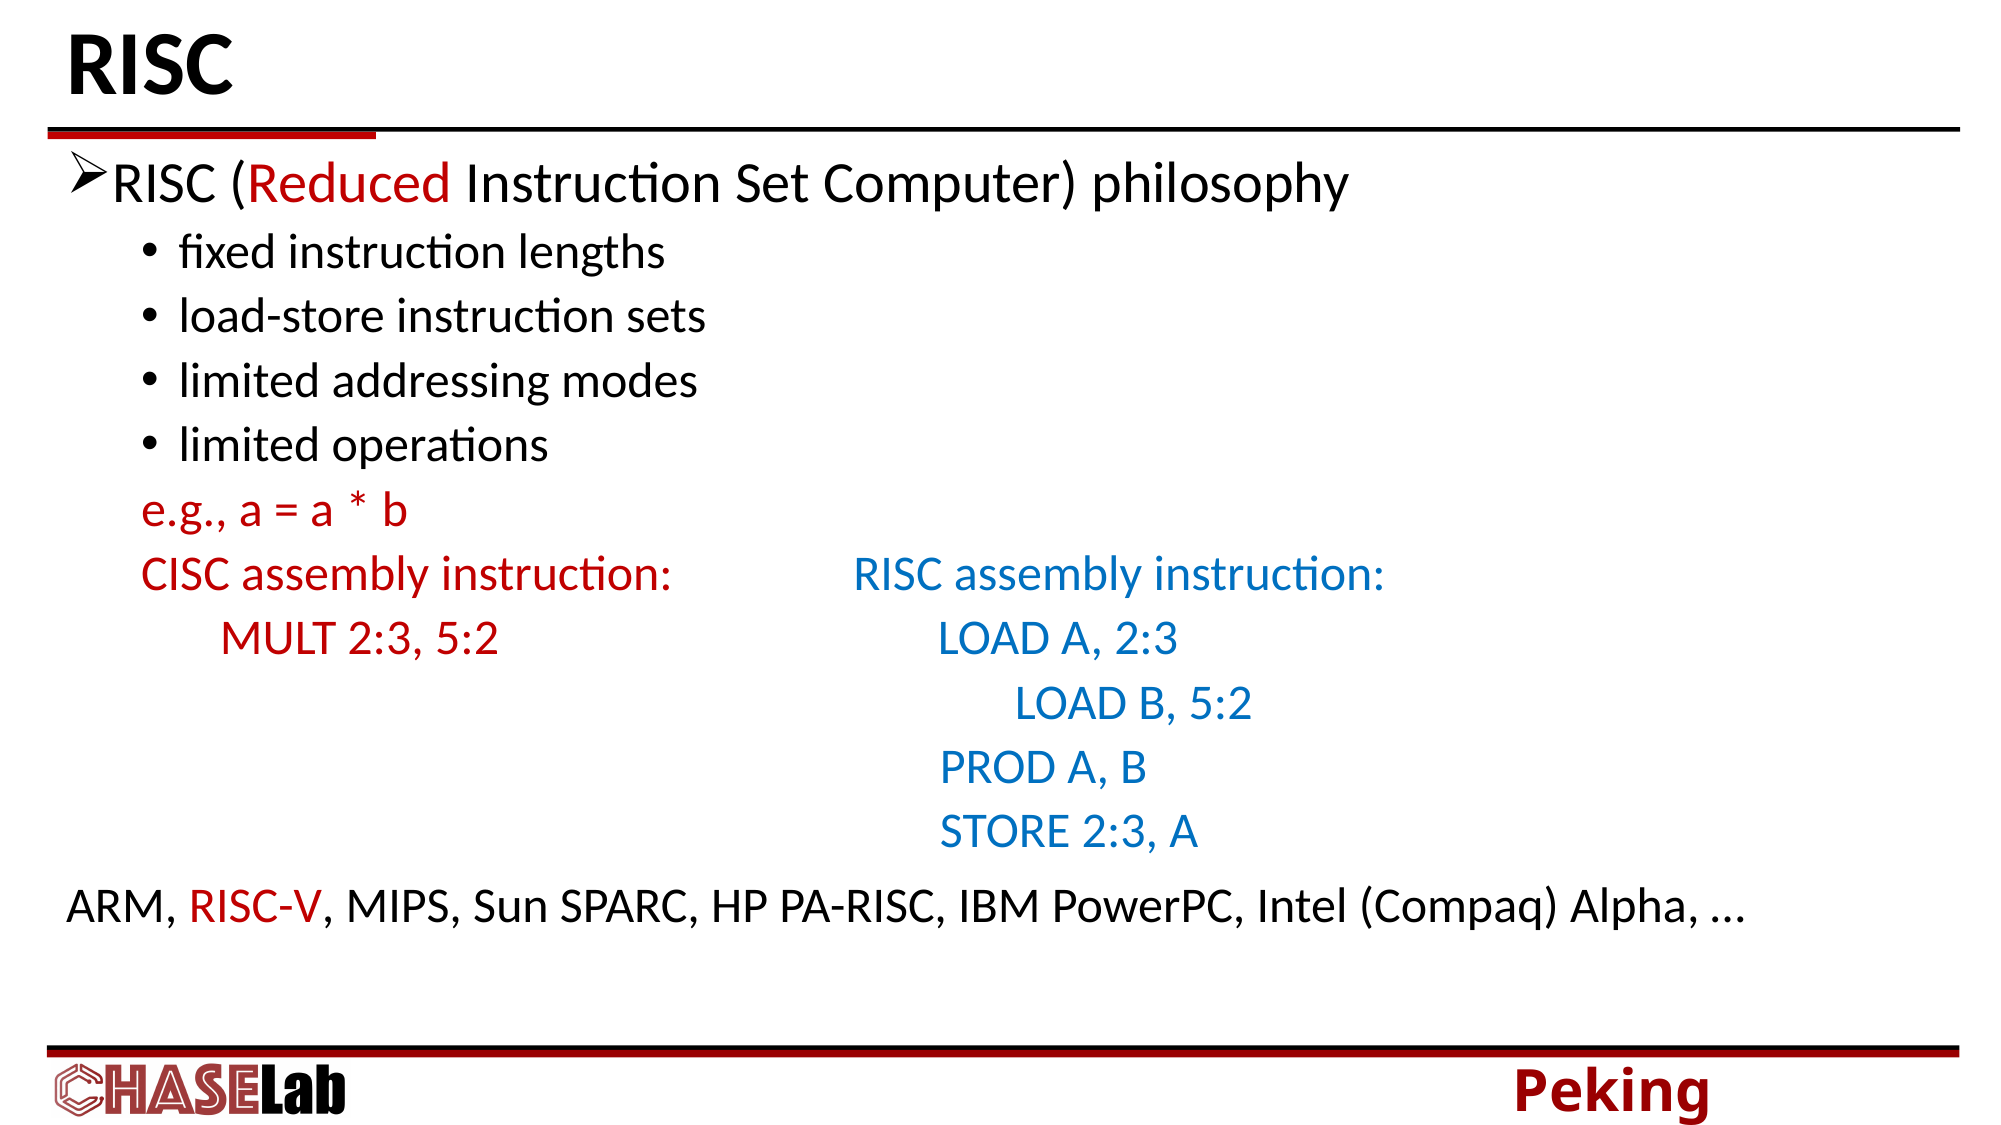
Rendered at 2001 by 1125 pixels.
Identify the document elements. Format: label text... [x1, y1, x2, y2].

title RISC [51, 3, 1955, 128]
picture [51, 1058, 351, 1118]
list RISC (Reduced Instruction Set Computer) philosophy fixed instruction lengths load-store instruction sets limited addressing modes limited operations e.g., a = a * b CISC assembly instruction: RISC assembly instruction: MULT 2:3, 5:2 LOAD A, 2:3 LOAD B, 5:2 PROD A, B STORE 2:3, A ARM, RISC-V, MIPS, Sun SPARC, HP PA-RISC, IBM PowerPC, Intel (Compaq) Alpha, … [51, 144, 1955, 1019]
